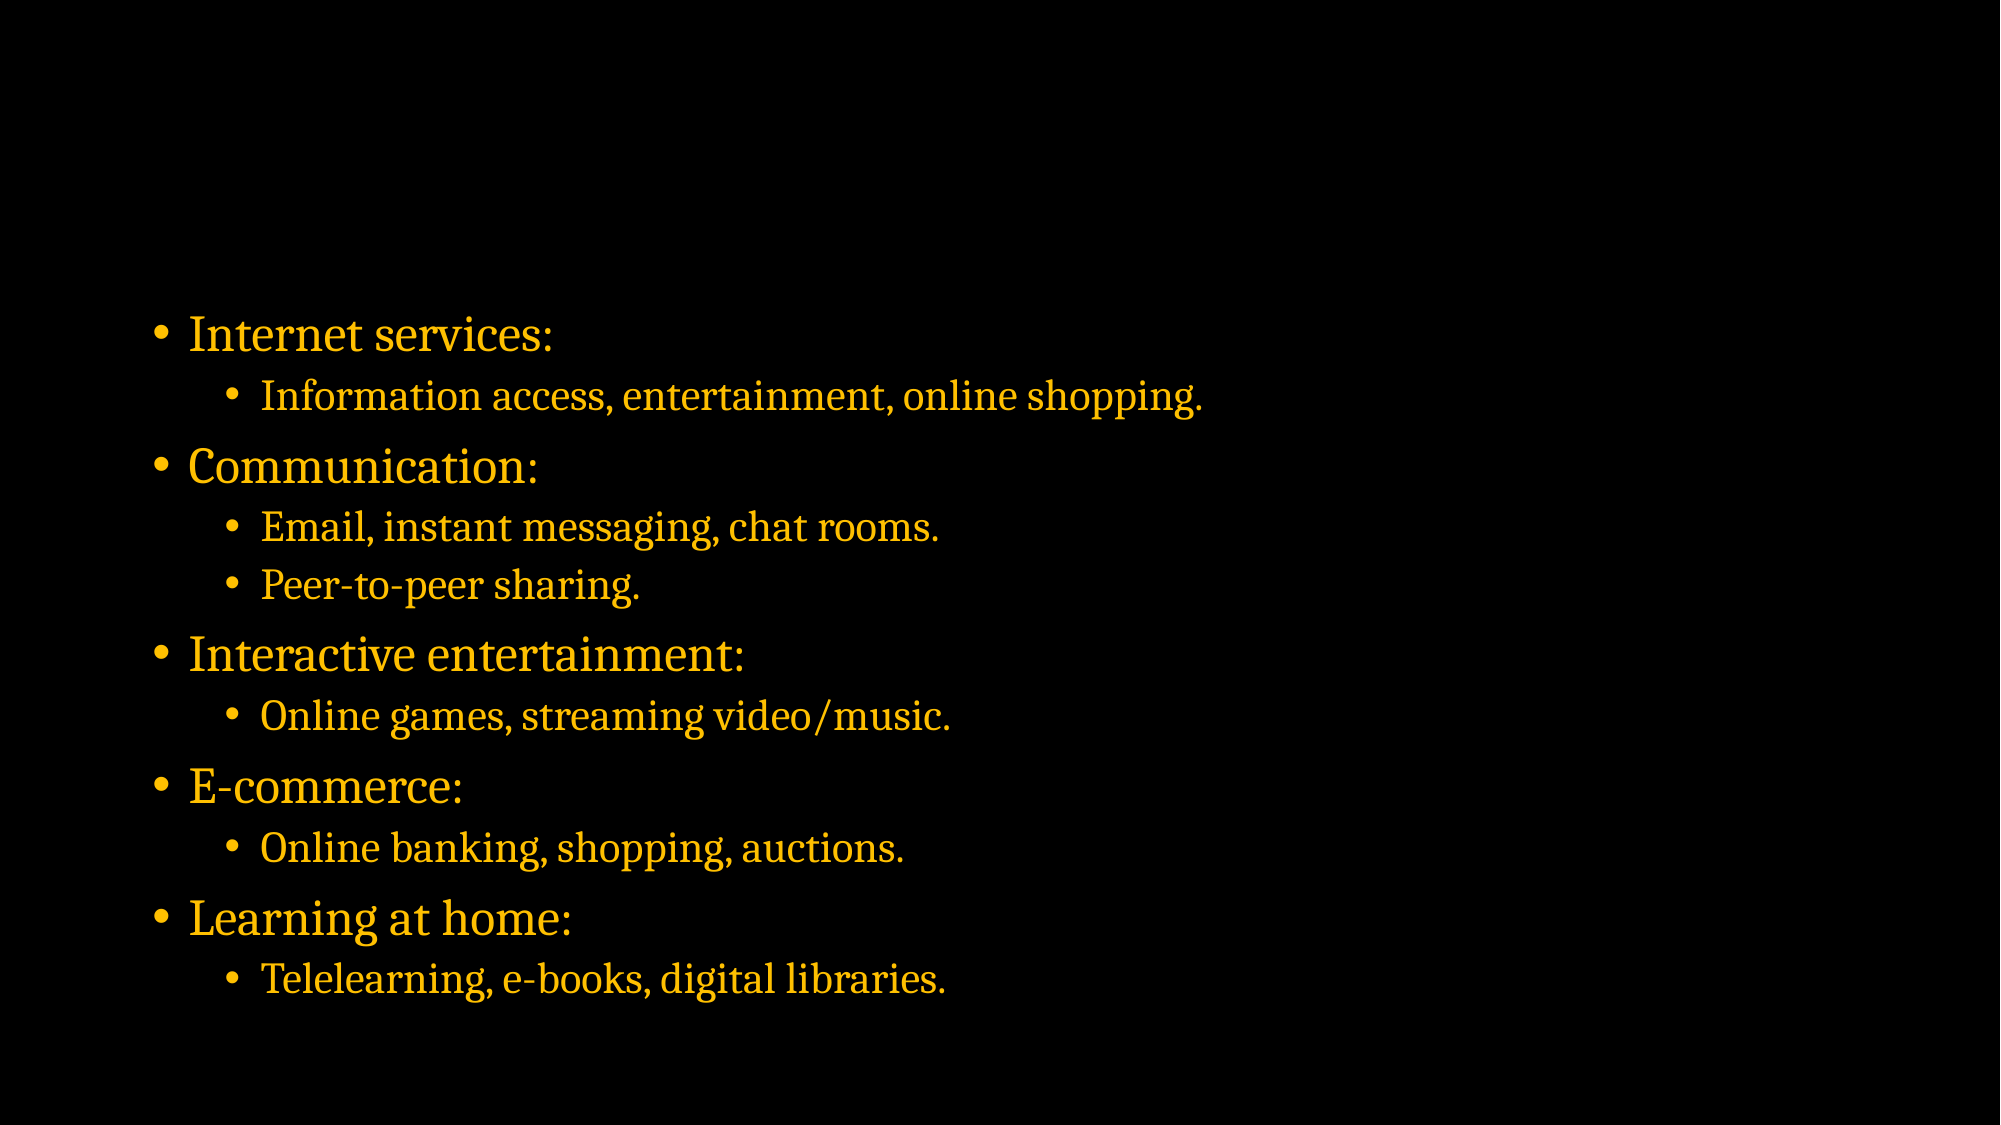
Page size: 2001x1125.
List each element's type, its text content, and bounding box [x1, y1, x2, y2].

list Internet services: Information access, entertainment, online shopping. Communication: Email, instant messaging, chat rooms. Peer-to-peer sharing. Interactive entertainment: Online games, streaming video/music. E-commerce: Online banking, shopping, auctions. Learning at home: Telelearning, e-books, digital libraries. [137, 299, 1863, 1014]
